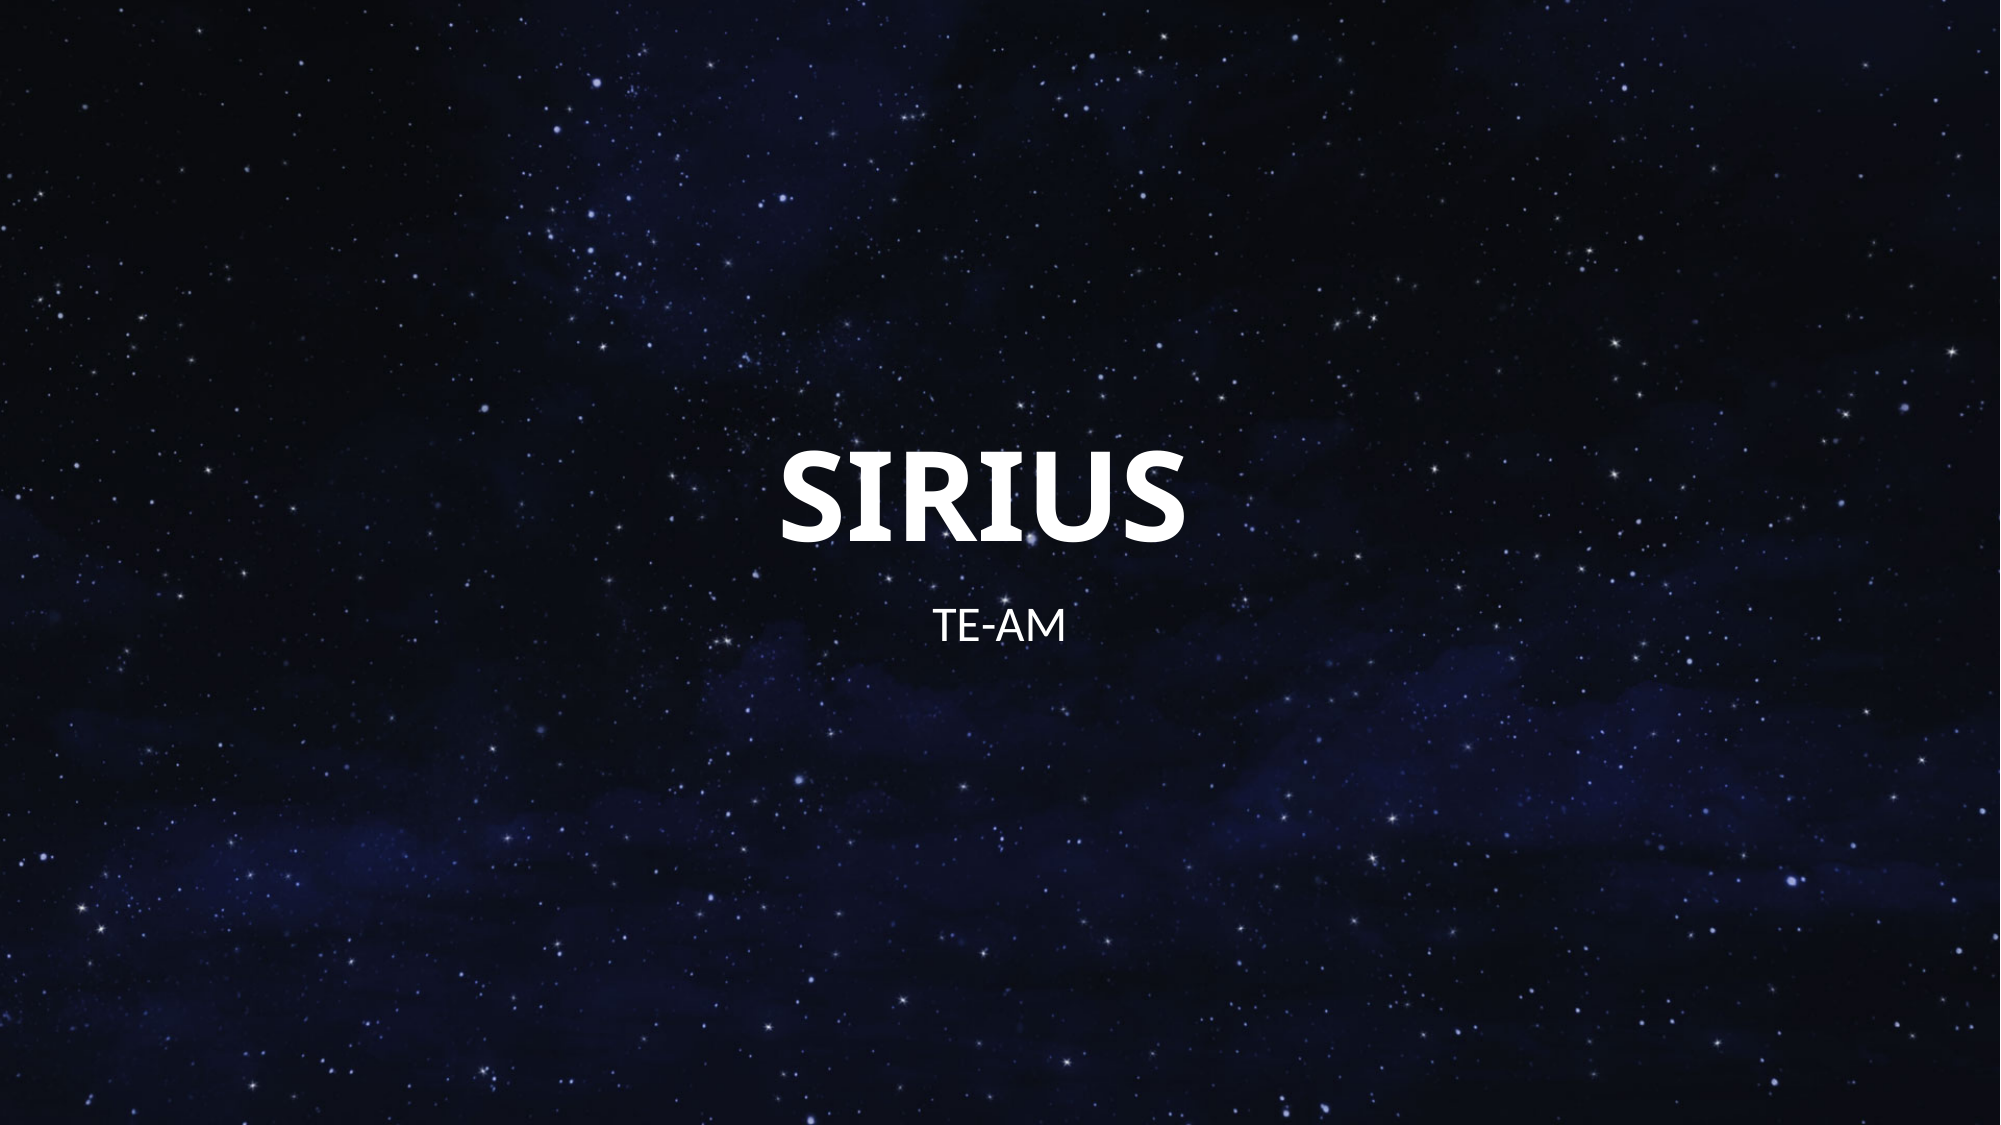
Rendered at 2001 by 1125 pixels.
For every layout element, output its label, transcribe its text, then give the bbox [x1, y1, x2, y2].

subtitle ТЕ-АМ [249, 590, 1750, 863]
title SIRIUS [249, 184, 1750, 576]
picture [0, 0, 2000, 1125]
